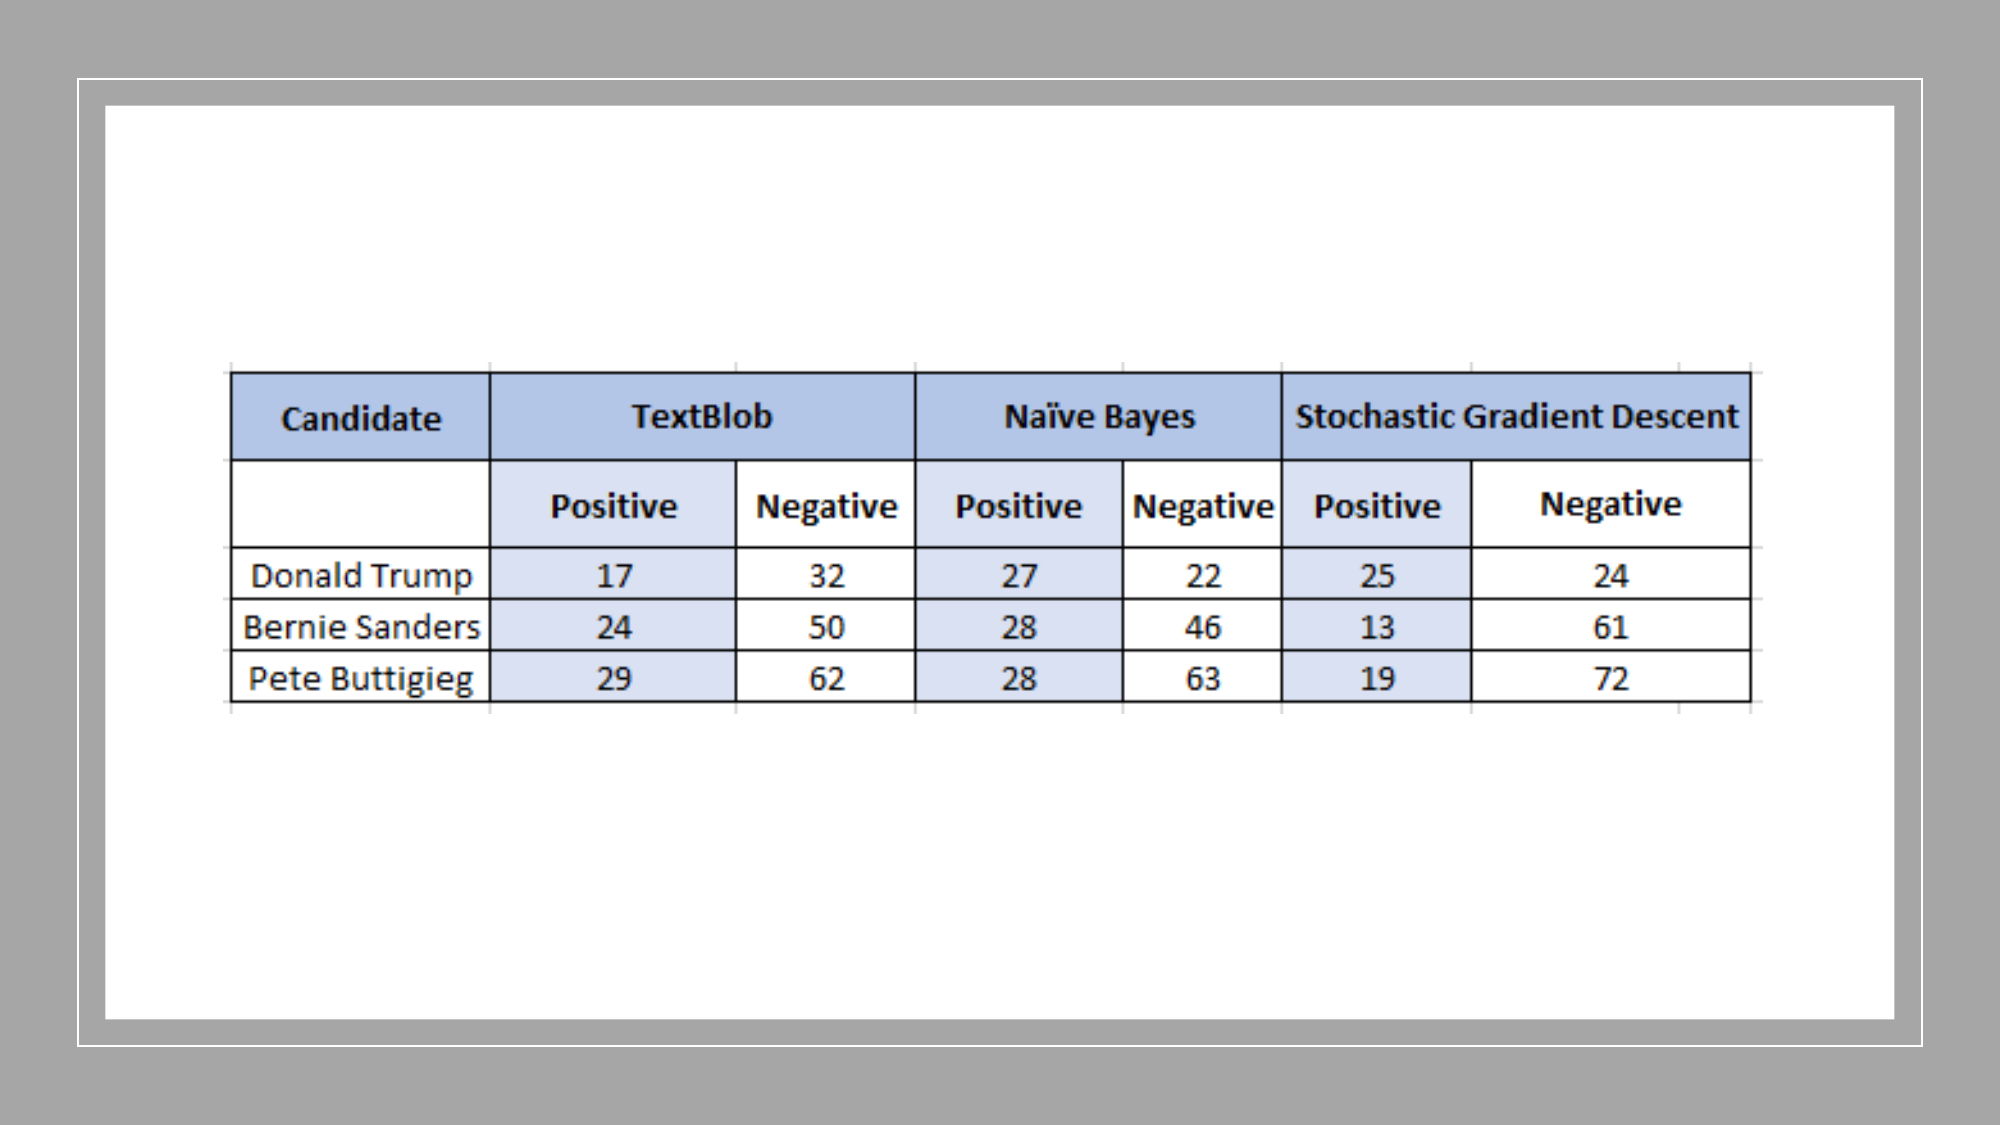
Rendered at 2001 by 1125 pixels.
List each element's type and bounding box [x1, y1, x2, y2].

text_box [0, 0, 2000, 1125]
text_box [104, 104, 1895, 1020]
picture [223, 362, 1763, 714]
text_box [77, 78, 1923, 1047]
